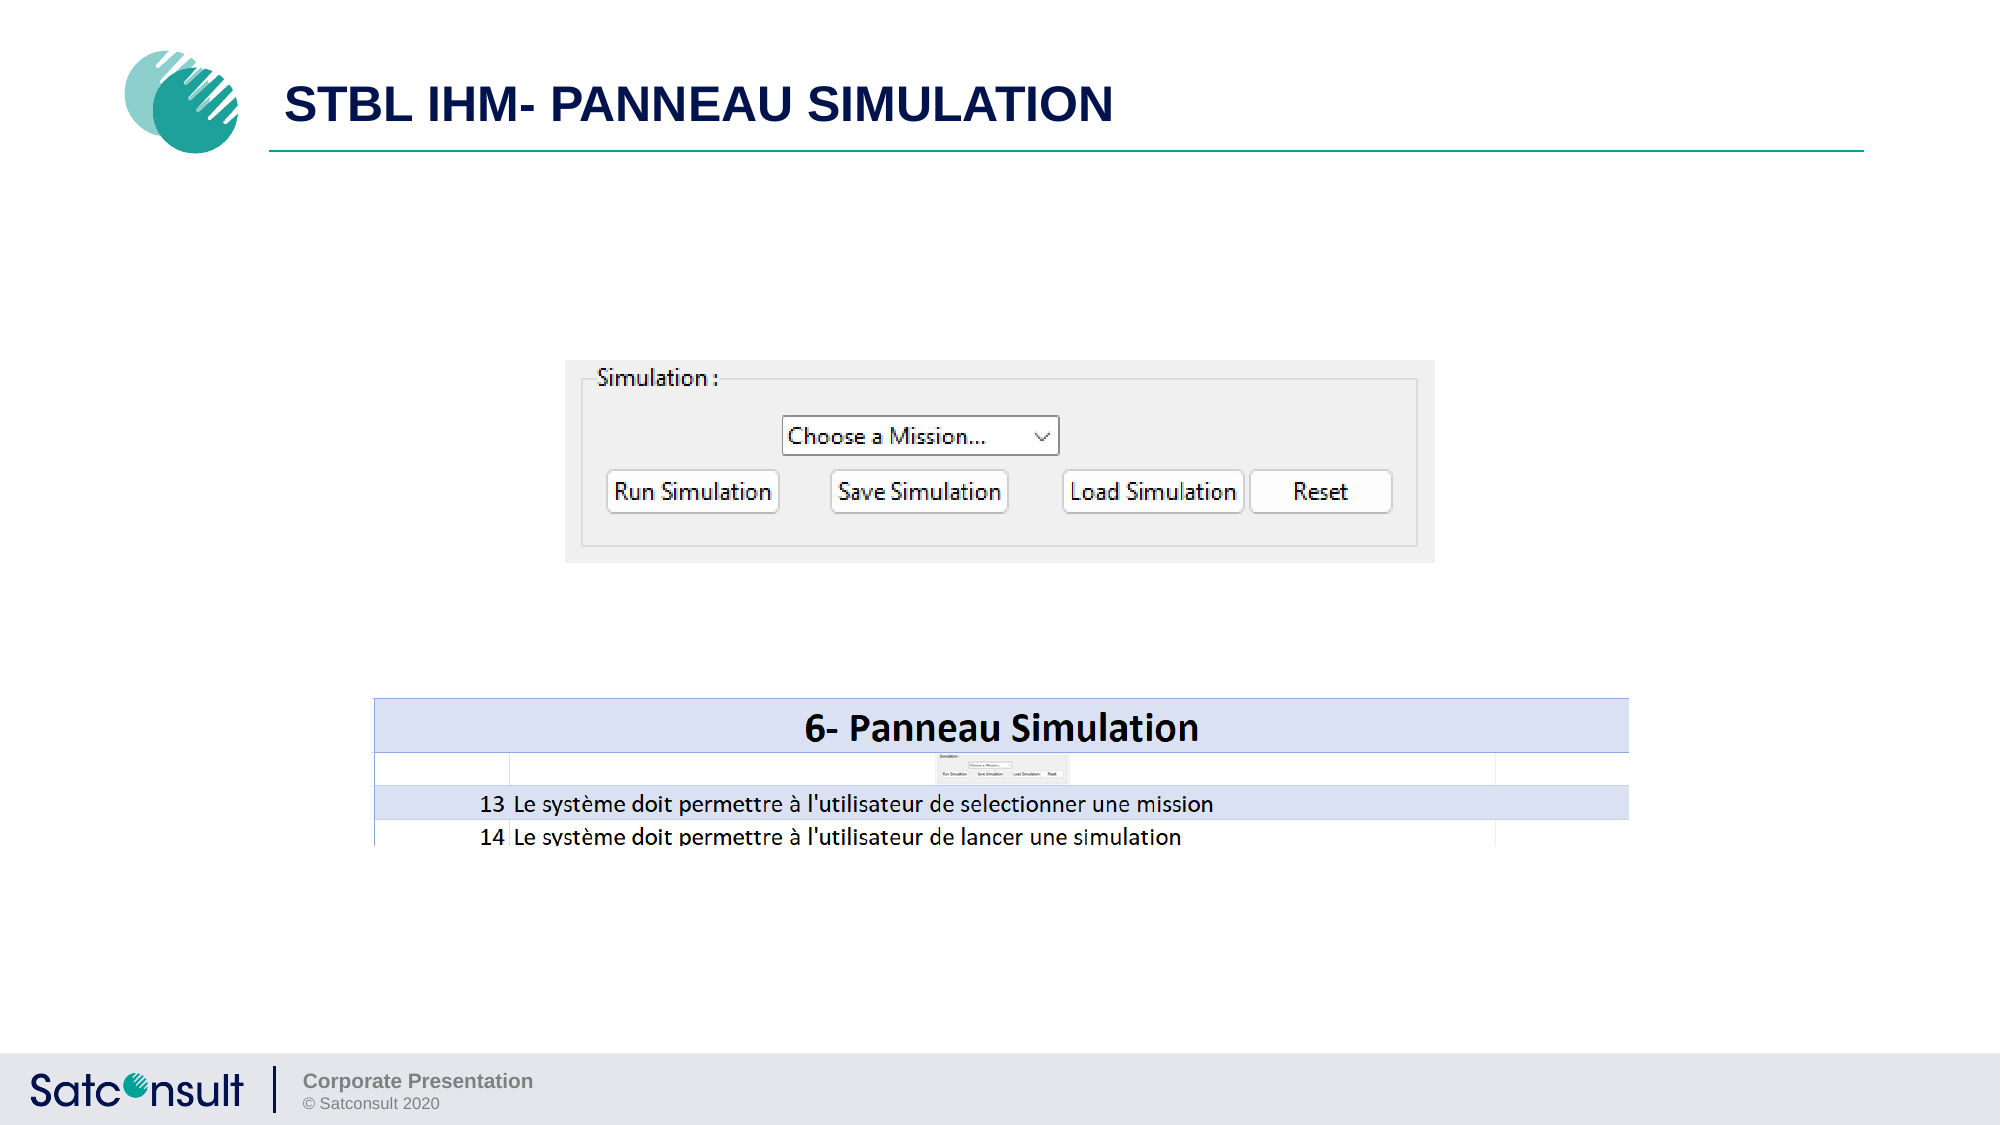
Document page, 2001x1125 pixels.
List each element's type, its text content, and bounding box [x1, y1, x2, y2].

picture [565, 360, 1435, 563]
picture [151, 66, 239, 155]
picture [371, 698, 1629, 846]
picture [0, 1042, 275, 1111]
title STBL IHM- Panneau Simulation [269, 59, 1863, 151]
